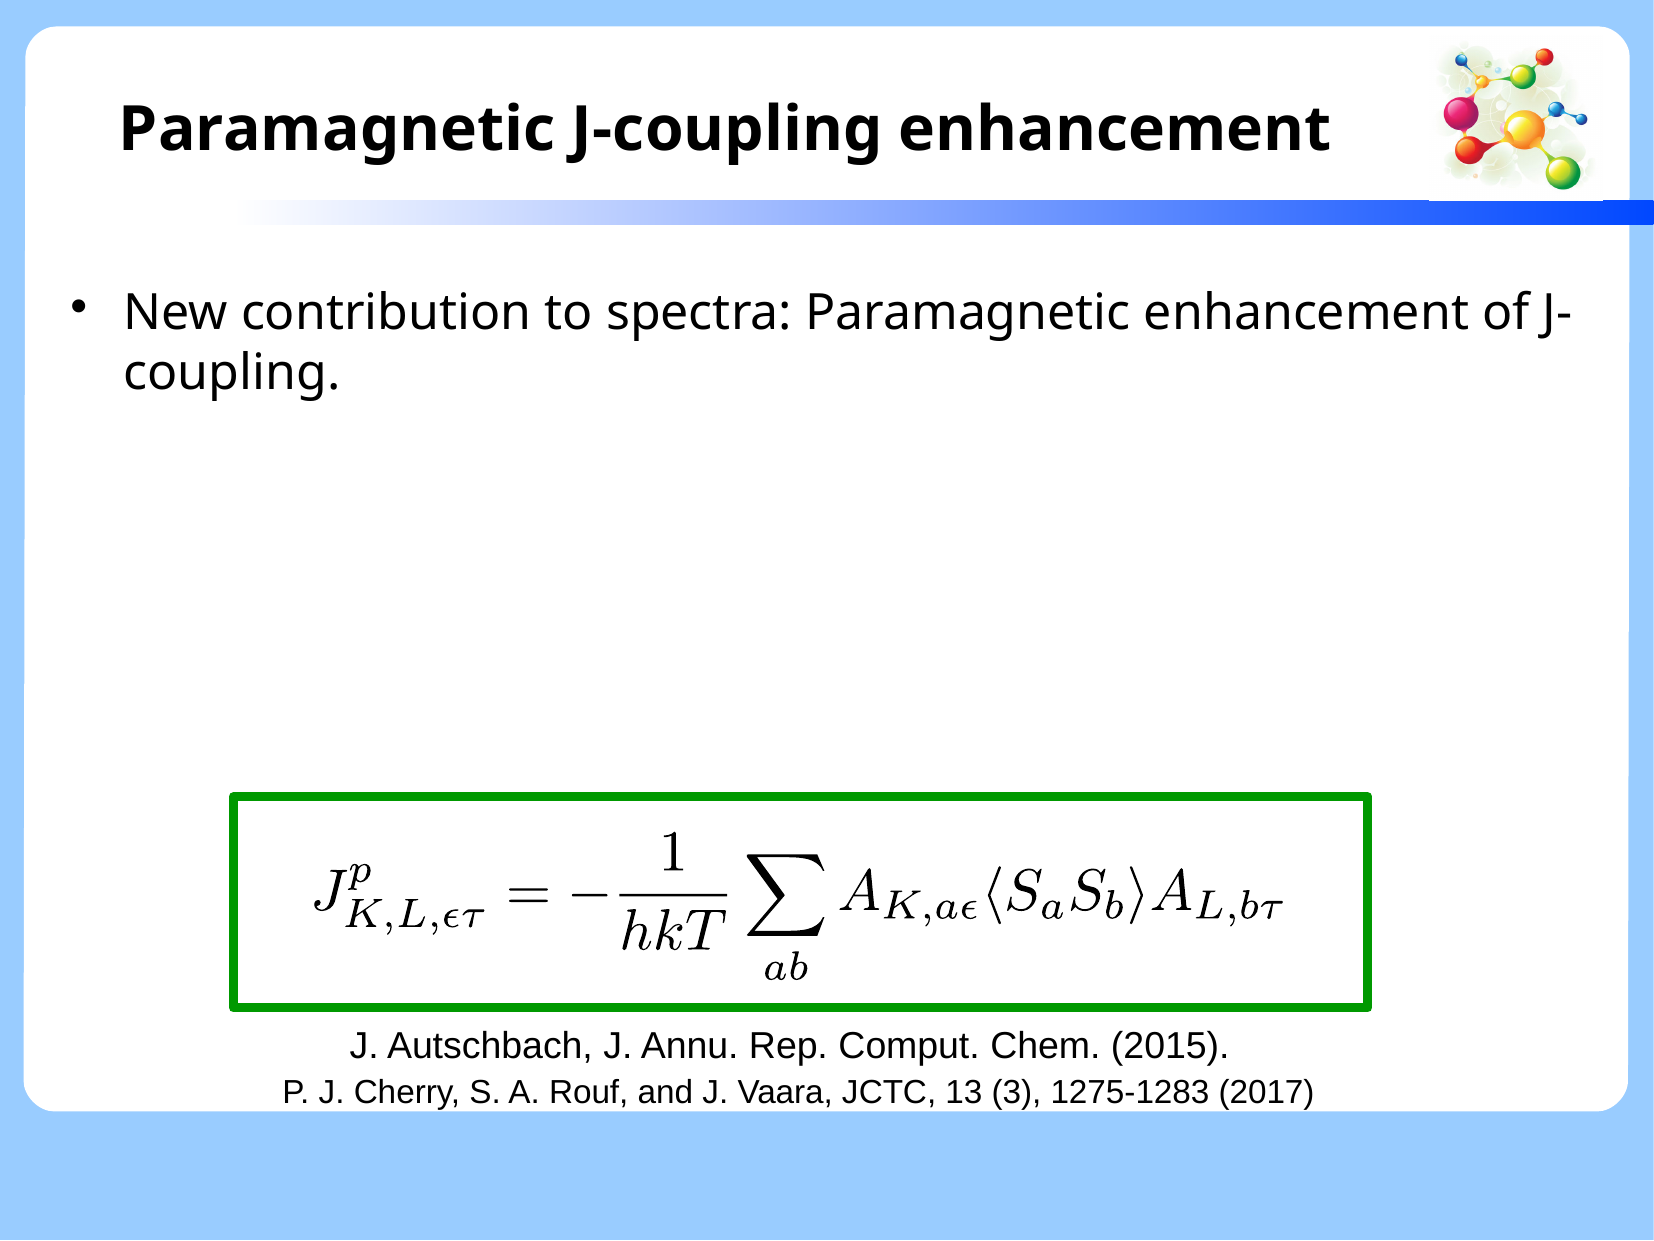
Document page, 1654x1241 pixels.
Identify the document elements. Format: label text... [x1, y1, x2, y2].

text_box [873, 201, 877, 224]
picture [1428, 35, 1603, 201]
text_box [233, 796, 1368, 1008]
text_box Paramagnetic J-coupling enhancement [82, 49, 1370, 201]
text_box [790, 201, 794, 224]
text_box J. Autschbach, J. Annu. Rep. Comput. Chem. (2015). [334, 1013, 1316, 1103]
text_box New contribution to spectra: Paramagnetic enhancement of J-coupling. [52, 279, 1594, 1107]
text_box P. J. Cherry, S. A. Rouf, and J. Vaara, JCTC, 13 (3), 1275-1283 (2017) [267, 1063, 1350, 1153]
text_box [956, 201, 961, 224]
